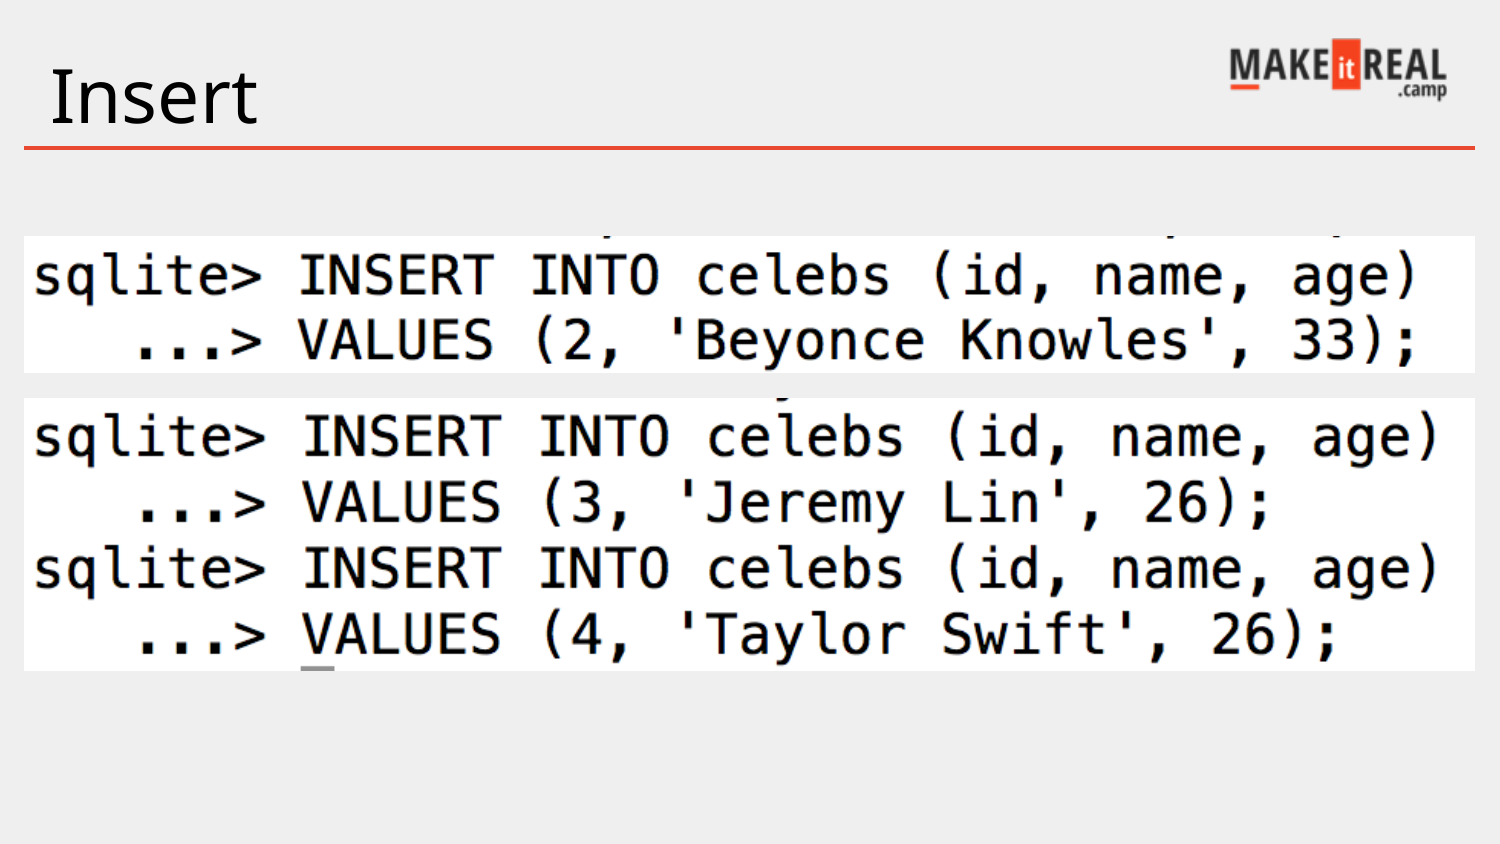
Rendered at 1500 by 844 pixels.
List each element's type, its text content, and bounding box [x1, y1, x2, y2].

picture [24, 235, 1476, 374]
picture [24, 397, 1476, 671]
picture [1202, 15, 1476, 126]
text_box Insert [35, 33, 1205, 137]
picture [24, 146, 1476, 151]
